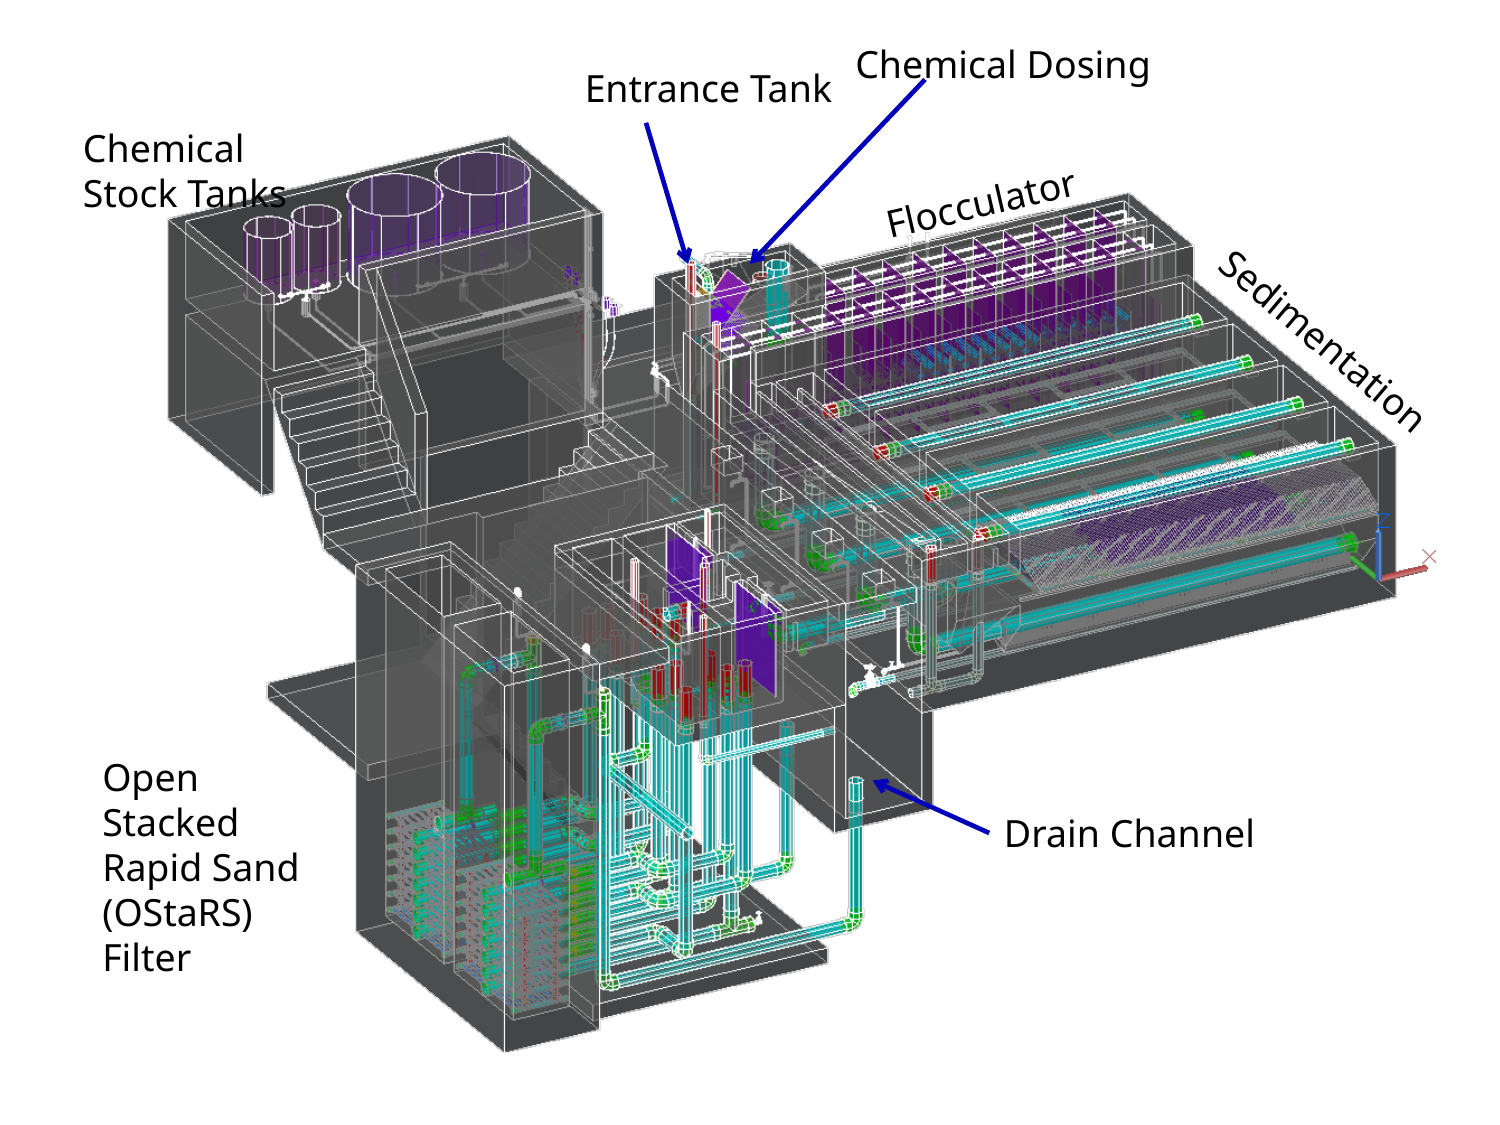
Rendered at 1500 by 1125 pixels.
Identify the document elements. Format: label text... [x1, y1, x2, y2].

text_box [749, 79, 926, 265]
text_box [645, 122, 689, 265]
text_box Chemical Dosing [840, 33, 1166, 93]
text_box Entrance Tank [570, 57, 847, 117]
text_box Chemical Stock Tanks [68, 117, 344, 223]
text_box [872, 780, 1004, 834]
picture [137, 126, 1446, 1062]
text_box Open Stacked Rapid Sand (OStaRS) Filter [87, 746, 132, 987]
